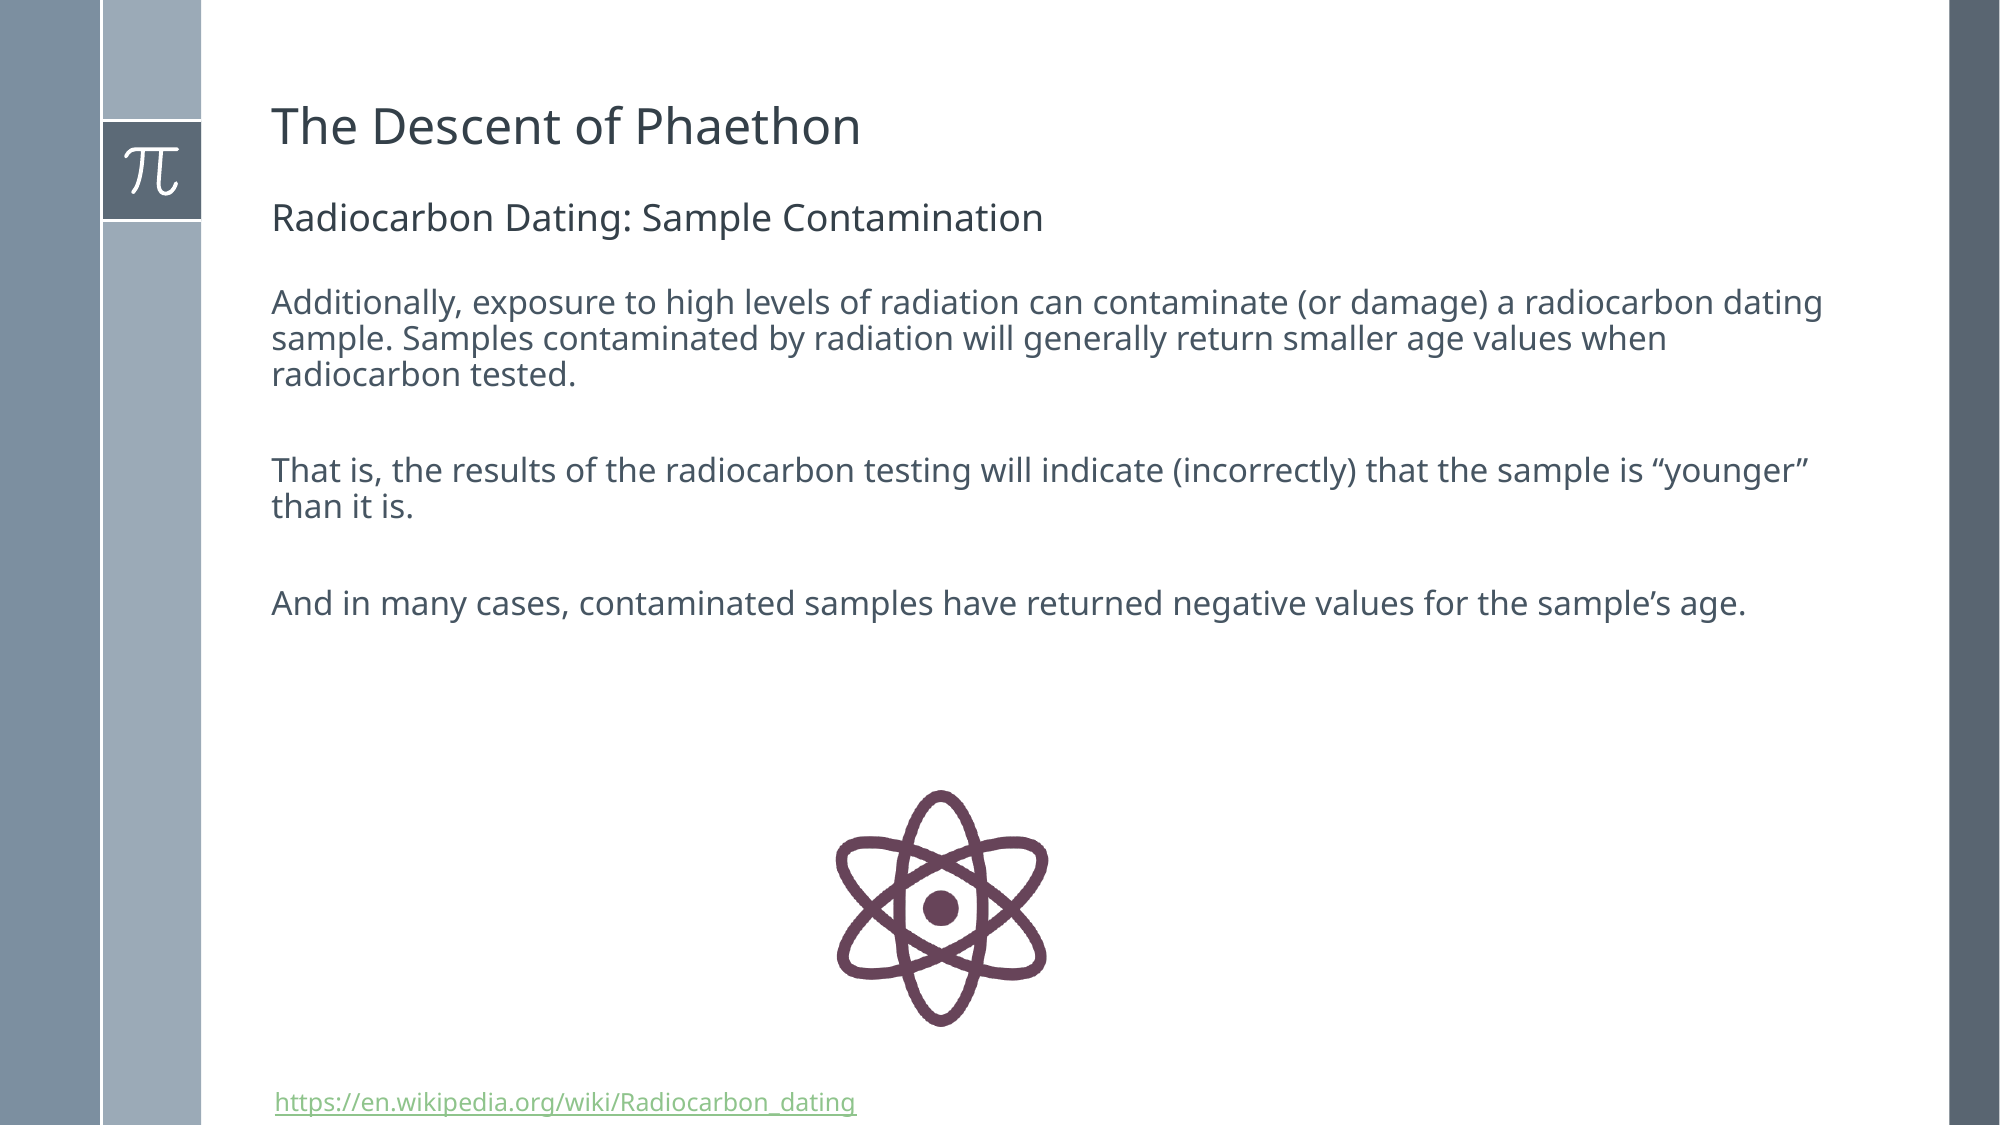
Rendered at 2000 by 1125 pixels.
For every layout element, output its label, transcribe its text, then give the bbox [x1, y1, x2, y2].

text_box https://en.wikipedia.org/wiki/Radiocarbon_dating [259, 1079, 1862, 1125]
text_box Radiocarbon Dating: Sample Contamination [256, 162, 1862, 247]
text_box Additionally, exposure to high levels of radiation can contaminate (or damage) a radiocarbon dating sample. Samples contaminated by radiation will generally return smaller age values when radiocarbon tested. That is, the results of the radiocarbon testing will indicate (incorrectly) that the sample is “younger” than it is. And in many cases, contaminated samples have returned negative values for the sample’s age. [256, 278, 1862, 1050]
title The Descent of Phaethon [256, 96, 1862, 162]
picture [799, 766, 1084, 1050]
